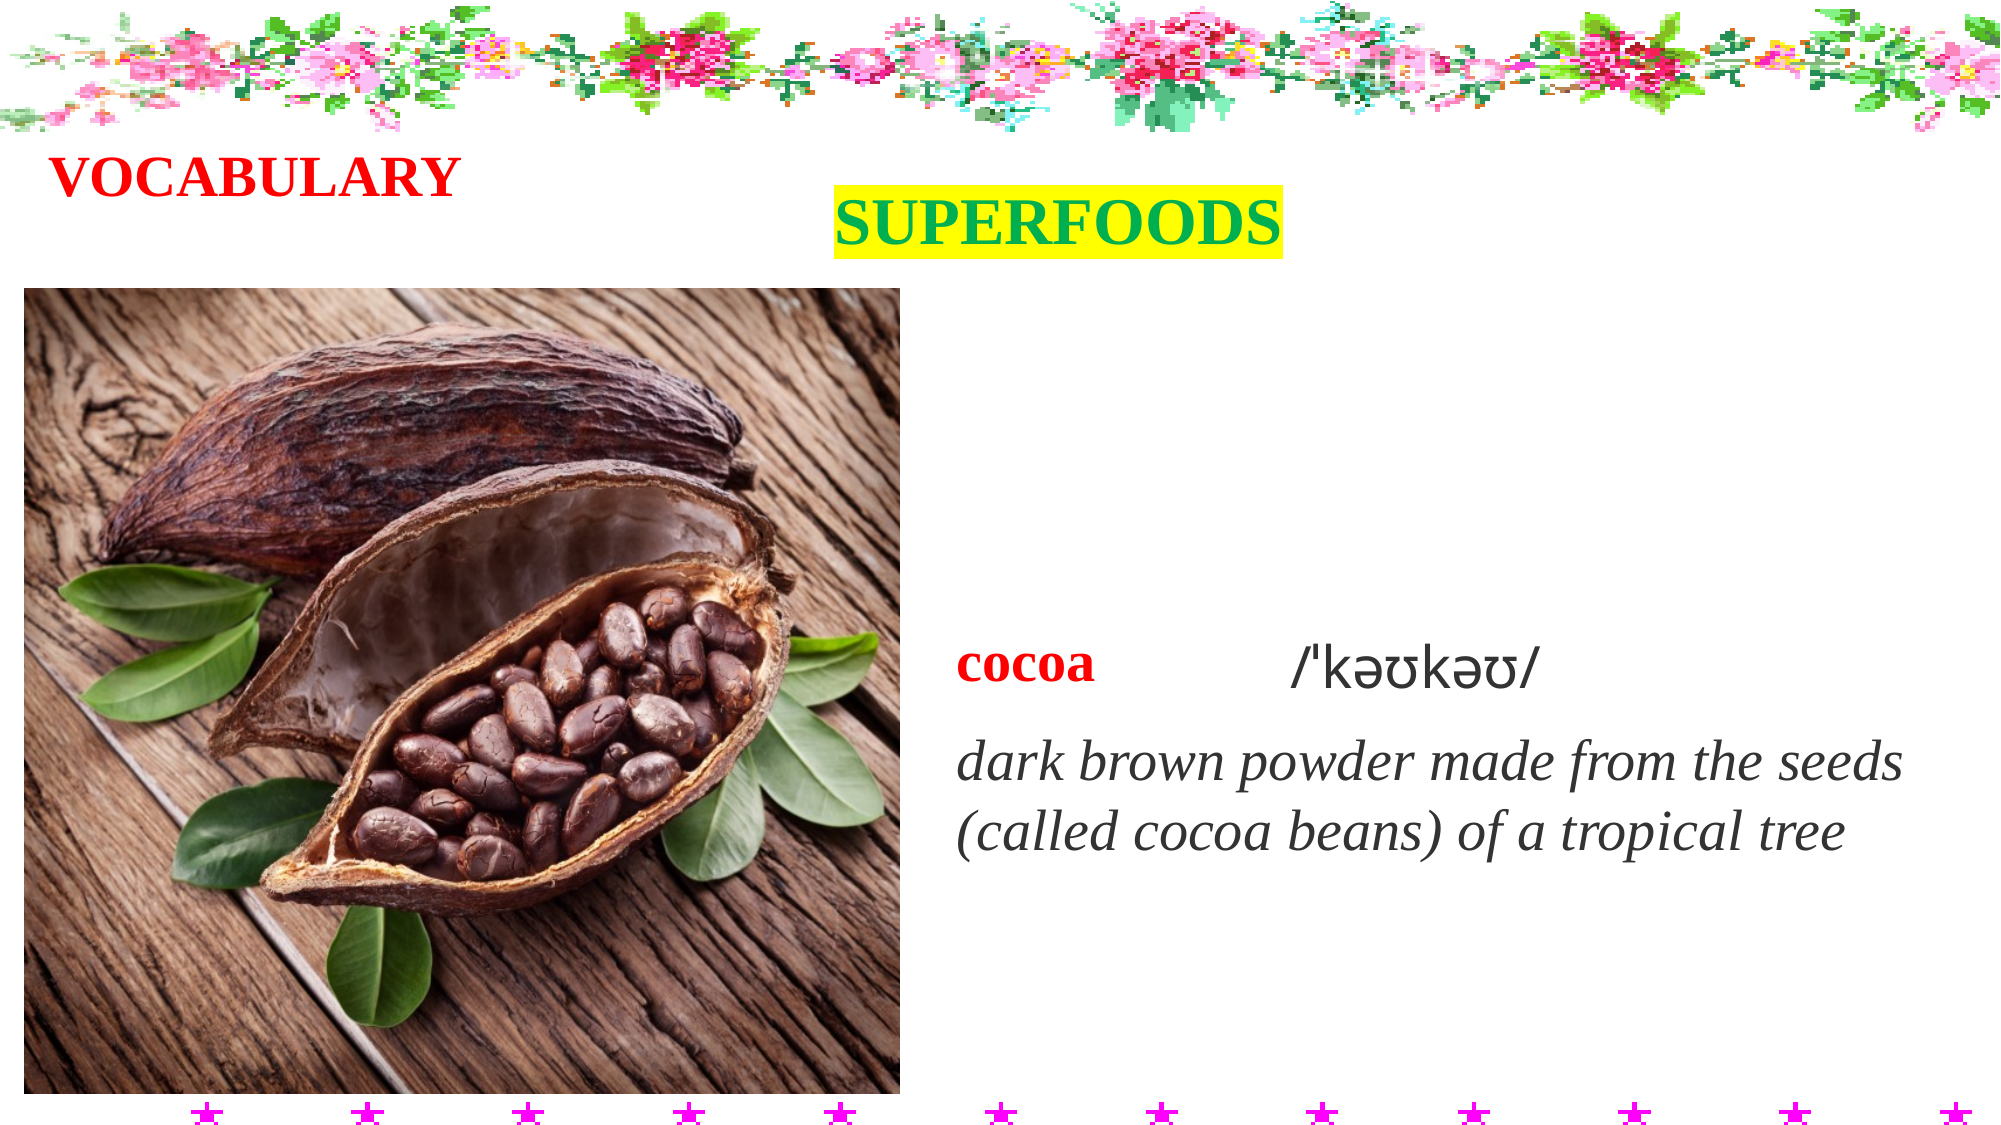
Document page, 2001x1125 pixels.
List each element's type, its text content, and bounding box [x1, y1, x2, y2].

text_box /ˈkəʊkəʊ/ [1275, 622, 1676, 708]
text_box cocoa [942, 615, 1276, 701]
text_box VOCABULARY [33, 131, 540, 216]
text_box SUPERFOODS [463, 170, 1655, 266]
picture [24, 288, 2000, 1125]
text_box dark brown powder made from the seeds (called cocoa beans) of a tropical tree [942, 715, 2000, 870]
picture [0, 1, 2000, 135]
